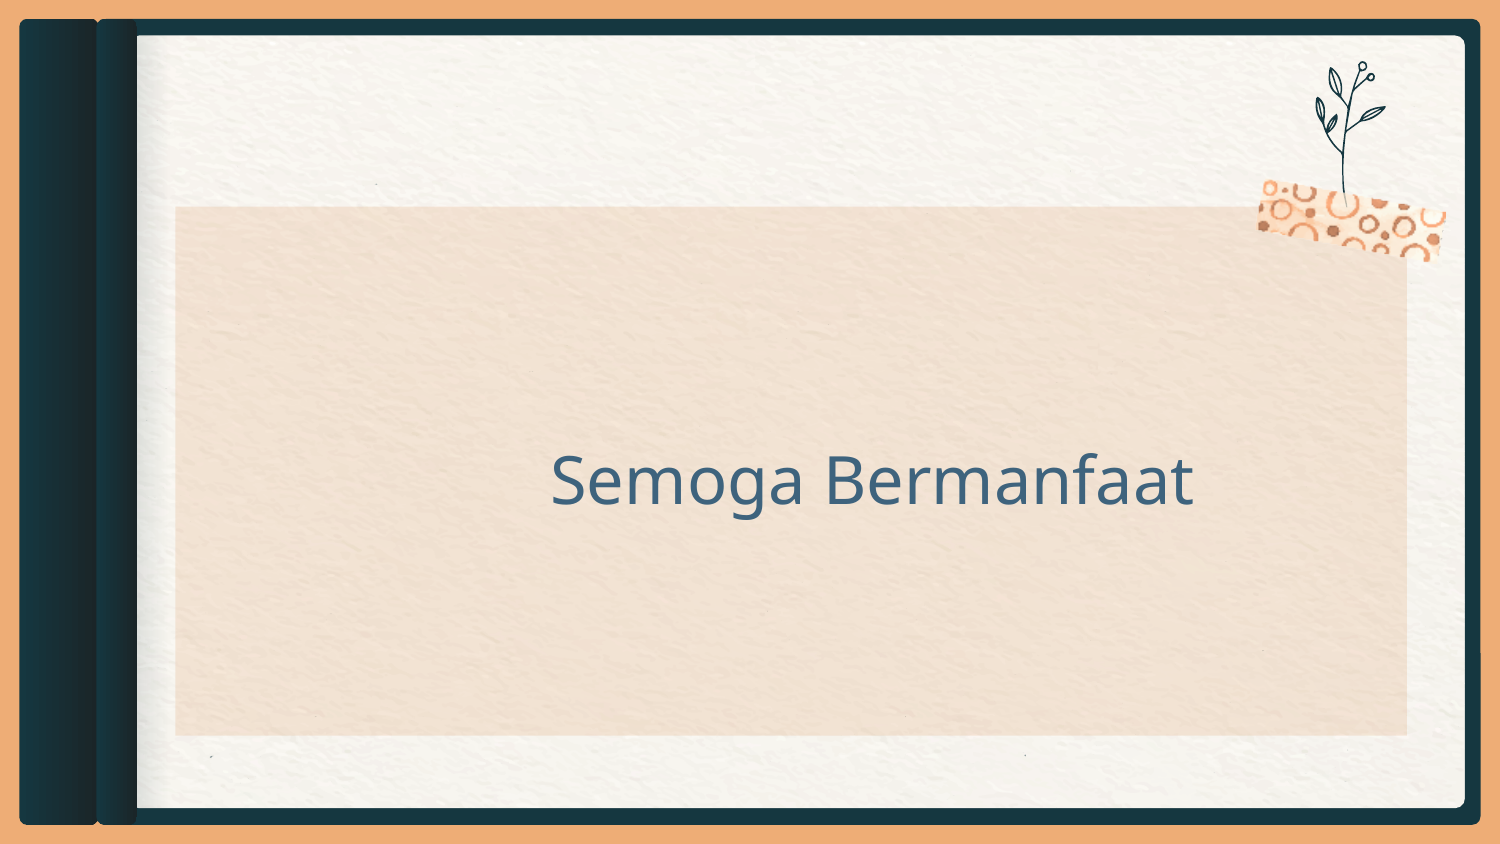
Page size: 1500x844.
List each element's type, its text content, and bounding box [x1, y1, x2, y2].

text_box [1254, 60, 1447, 264]
title Semoga Bermanfaat [535, 422, 1427, 520]
picture [137, 35, 1465, 809]
text_box [175, 206, 1407, 736]
